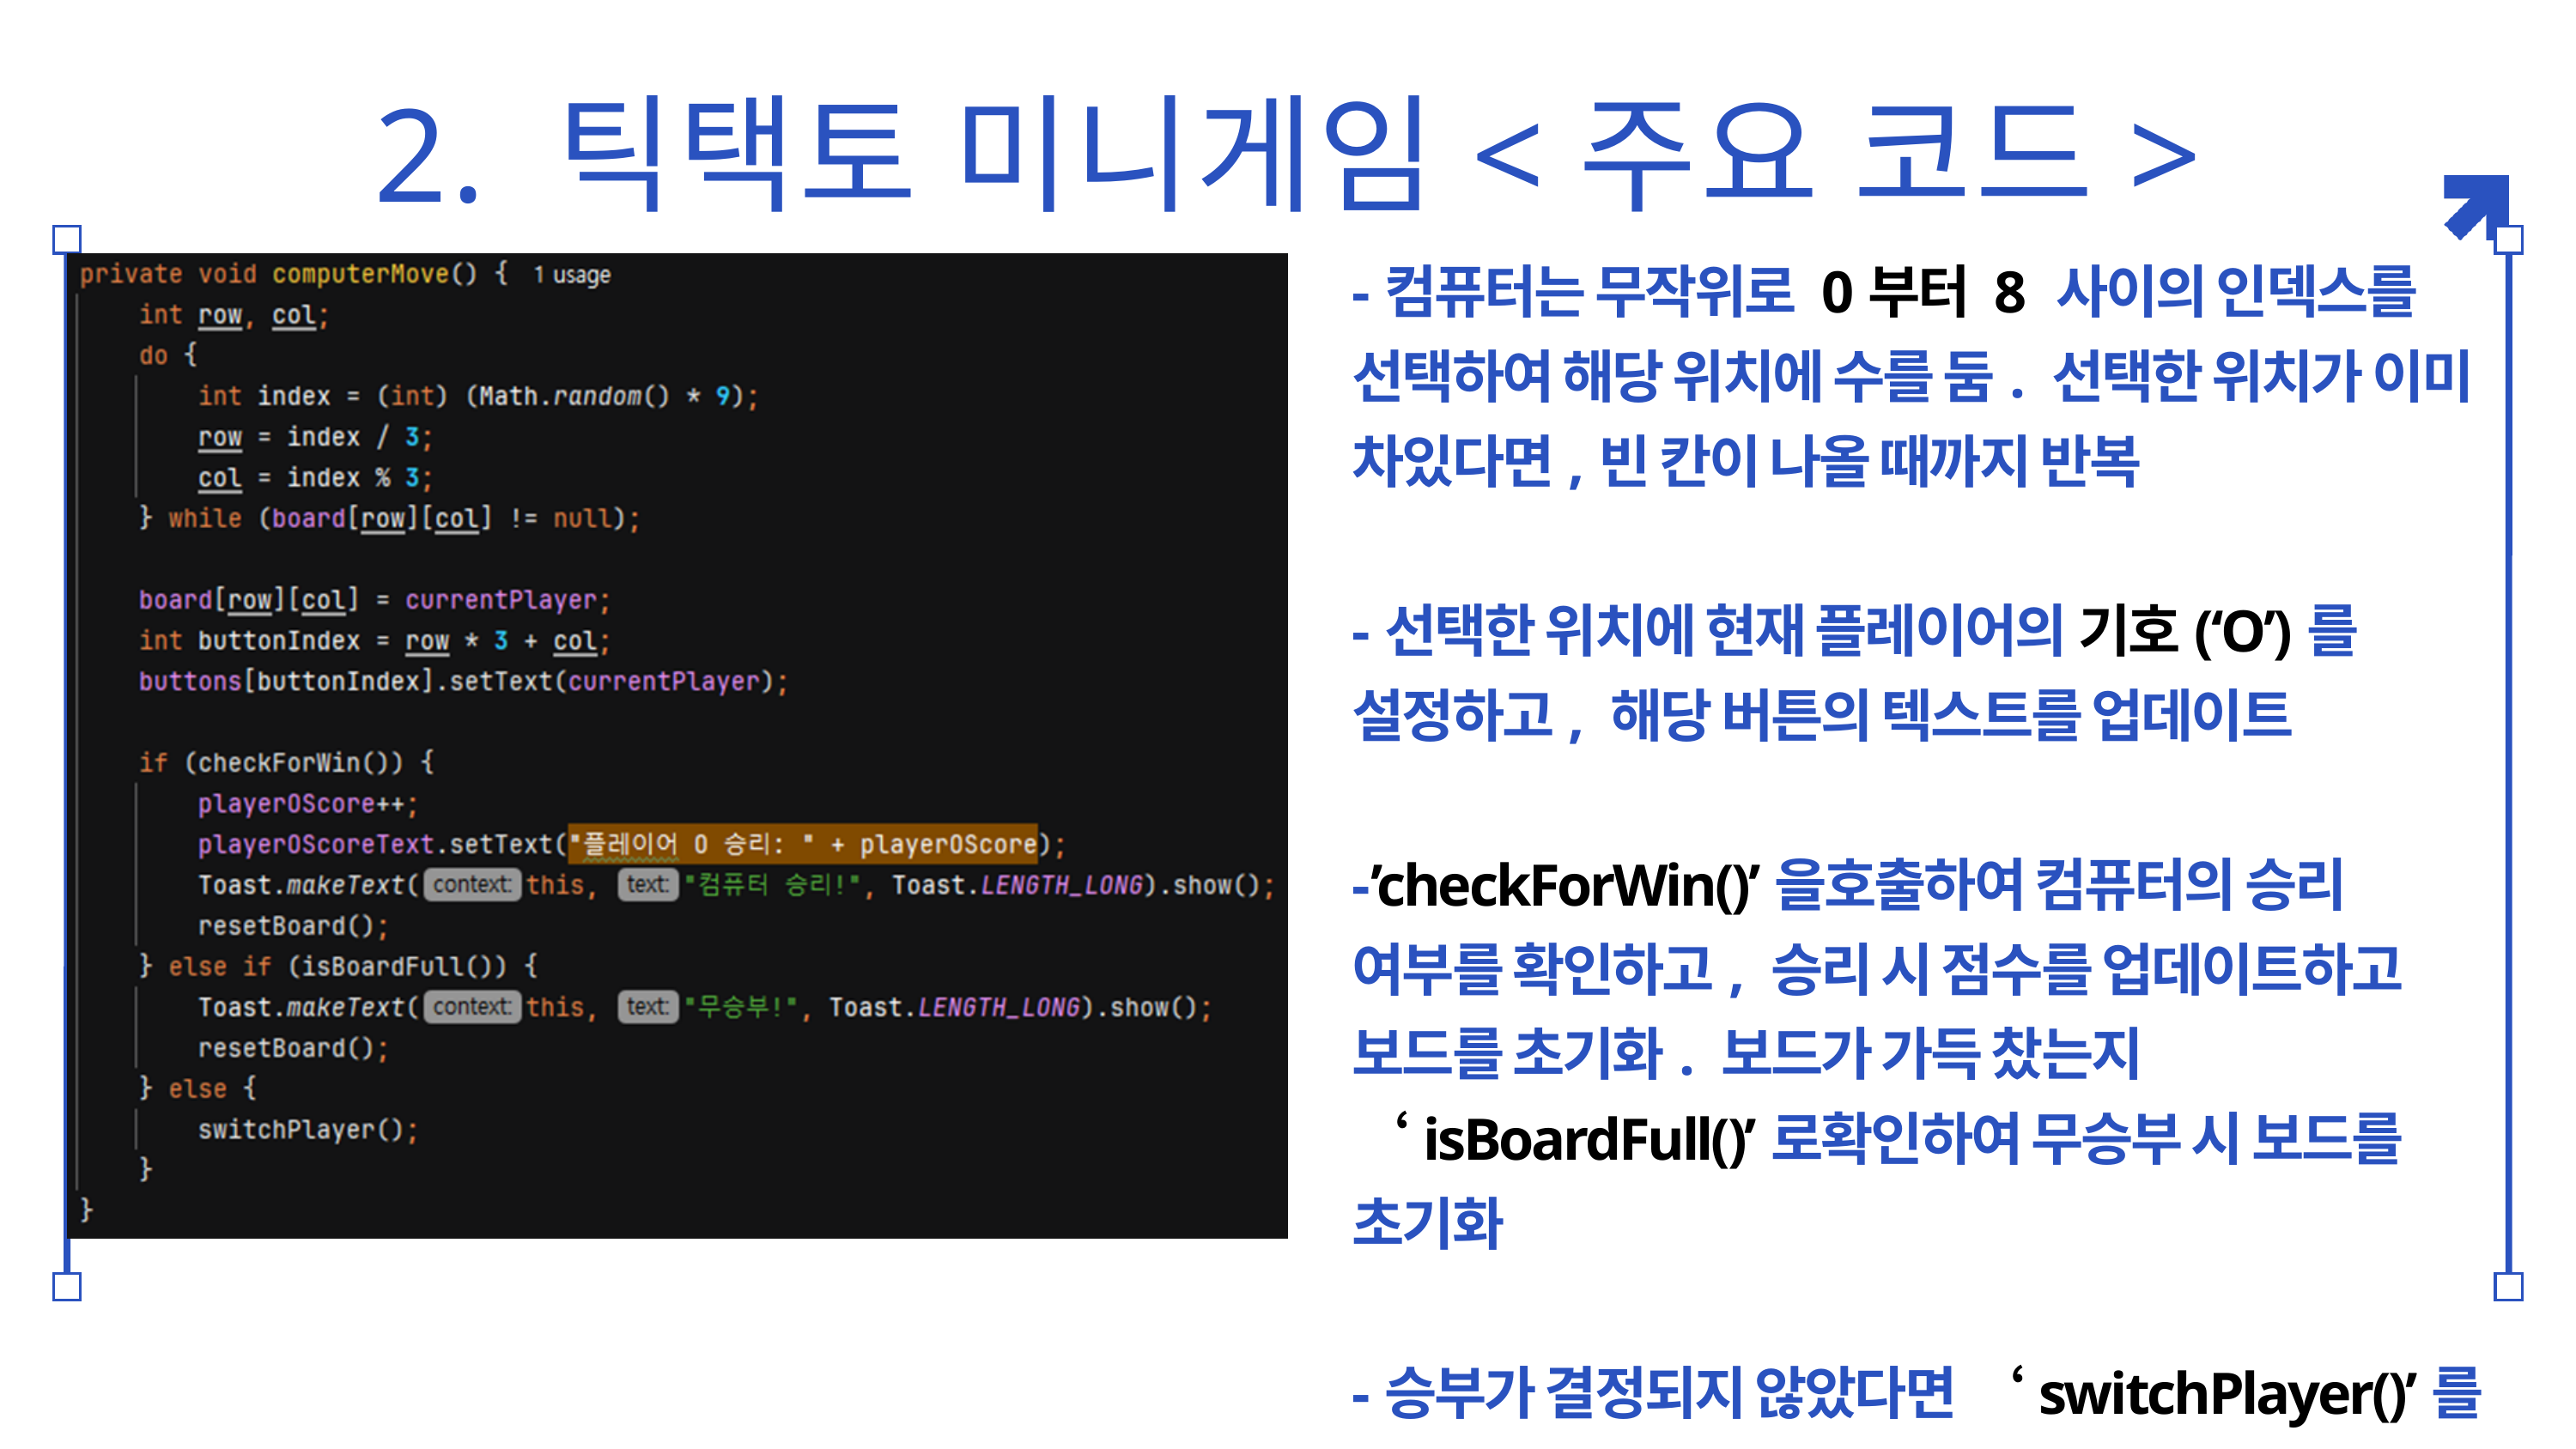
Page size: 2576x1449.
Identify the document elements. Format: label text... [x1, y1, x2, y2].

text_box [53, 226, 82, 254]
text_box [2494, 1273, 2523, 1301]
text_box -컴퓨터는 무작위로 0부터 8 사이의 인덱스를 선택하여 해당 위치에 수를 둠. 선택한 위치가 이미 차있다면,빈 칸이 나올 때까지 반복 -선택한 위치에 현재 플레이어의 기호(‘O’)를 설정하고, 해당 버튼의 텍스트를 업데이트 -’checkForWin()’을호출하여 컴퓨터의 승리 여부를 확인하고, 승리 시 점수를 업데이트하고 보드를 초기화. 보드가 가득 찼는지 ‘isBoardFull()’로확인하여 무승부 시 보드를 초기화 -승부가 결정되지 않았다면 ‘switchPlayer()’를 호출하여 다음 턴을 플레이어에게 넘김. [1352, 239, 2496, 1449]
text_box 2. 틱택토 미니게임<주요 코드> [67, 128, 2509, 228]
text_box [67, 253, 1288, 1239]
text_box [2444, 228, 2491, 239]
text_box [53, 1273, 82, 1301]
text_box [2494, 226, 2523, 254]
